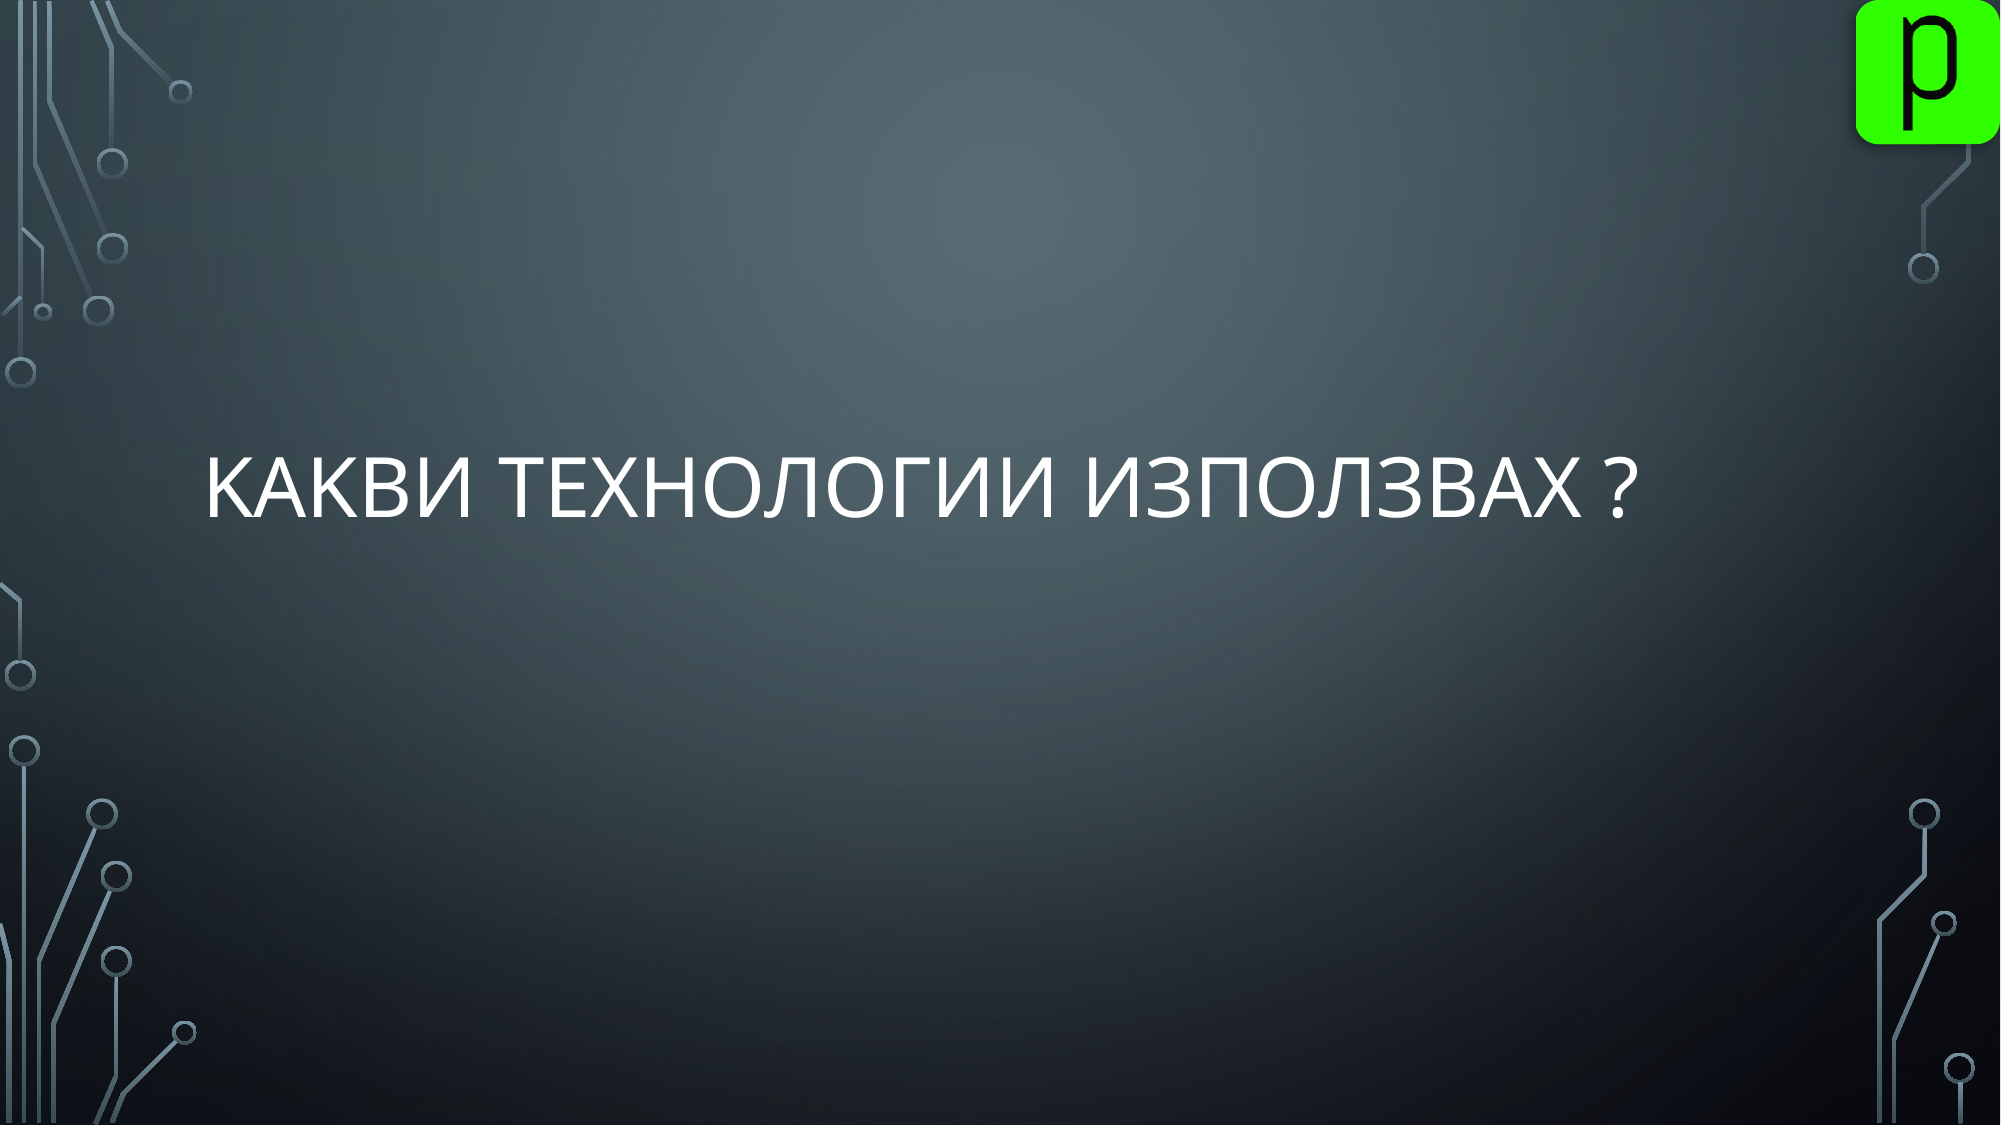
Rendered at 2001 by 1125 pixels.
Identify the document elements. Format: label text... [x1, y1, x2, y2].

picture [1854, 0, 2000, 145]
title Kakви технологии използвах ? [187, 369, 1813, 612]
